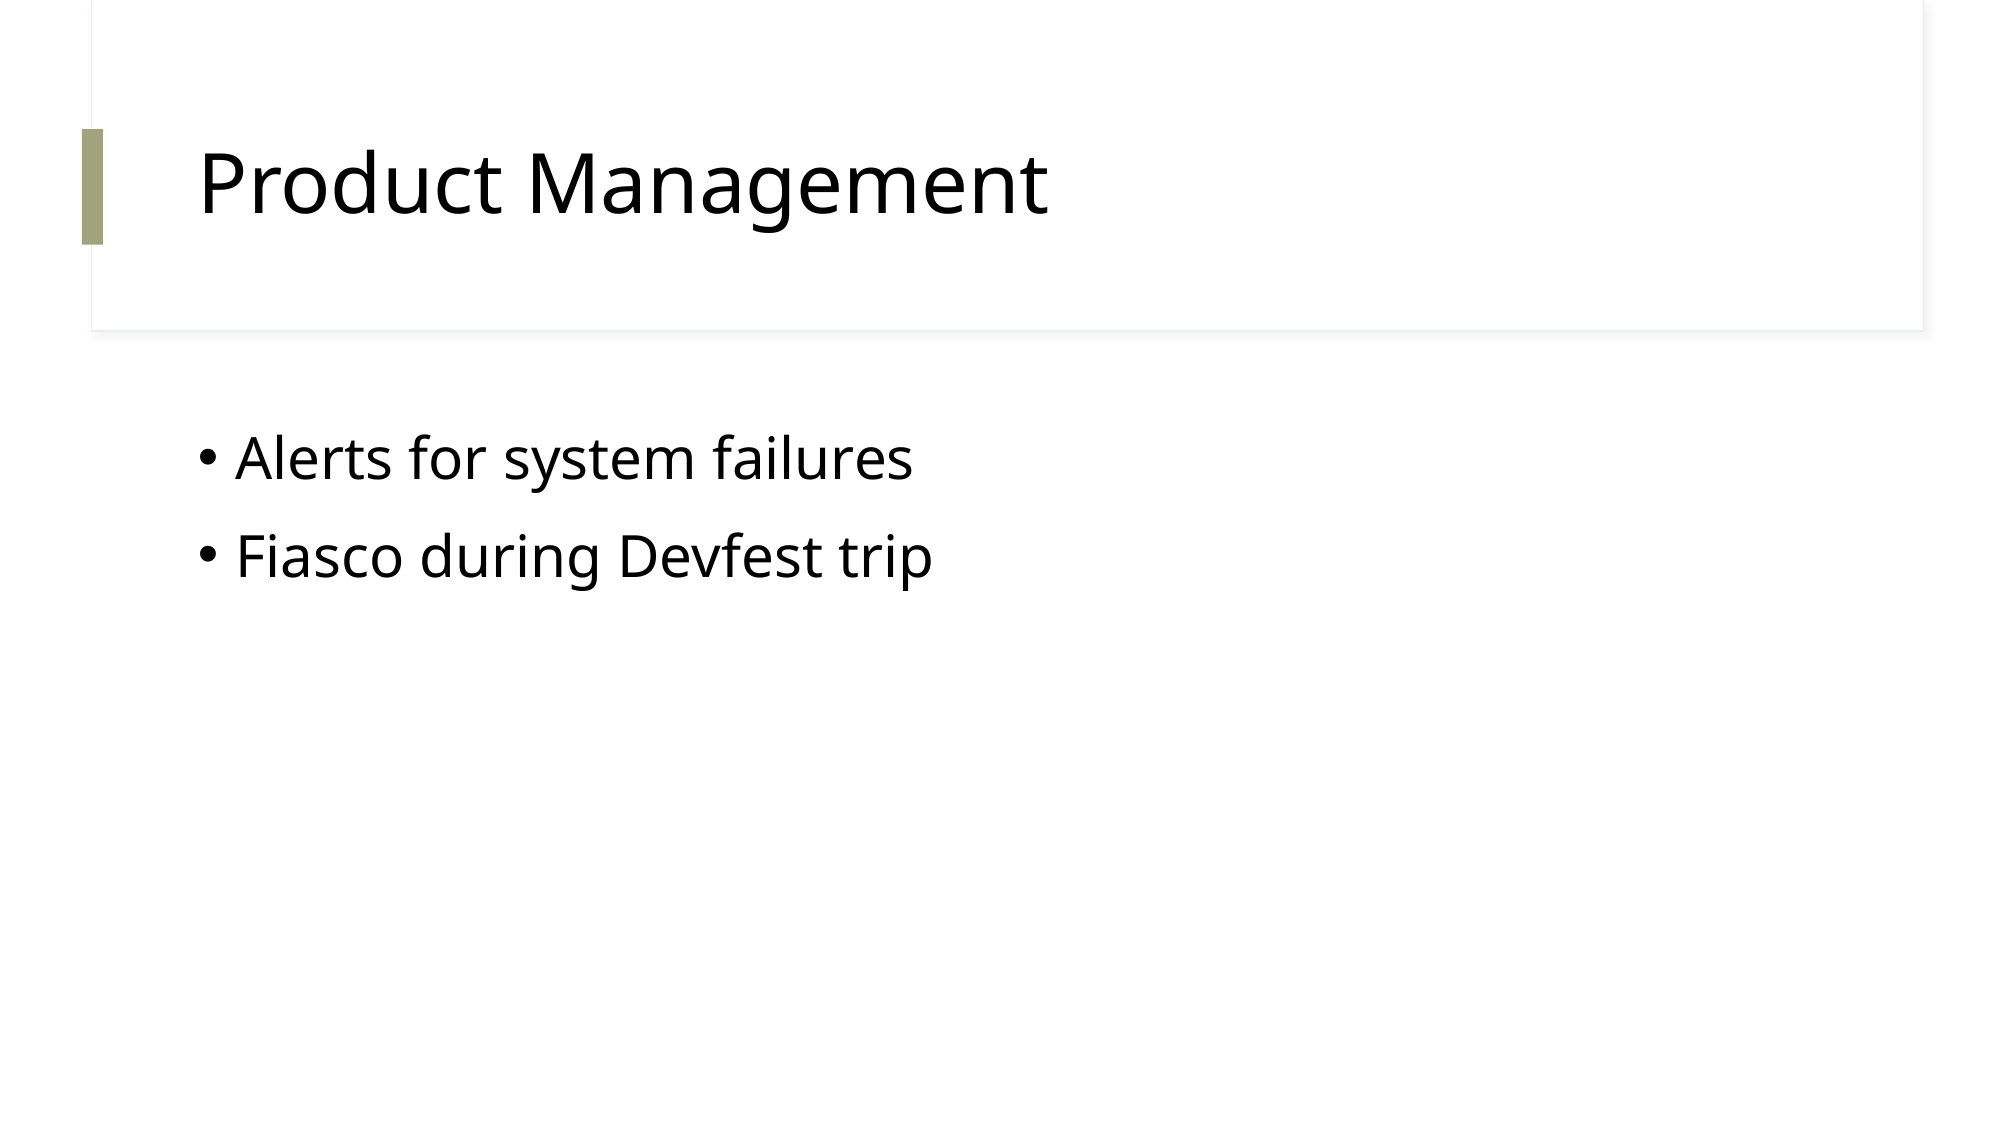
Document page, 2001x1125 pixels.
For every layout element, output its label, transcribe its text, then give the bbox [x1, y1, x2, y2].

title Product Management [183, 90, 1851, 284]
list Alerts for system failures Fiasco during Devfest trip [183, 406, 1851, 1013]
